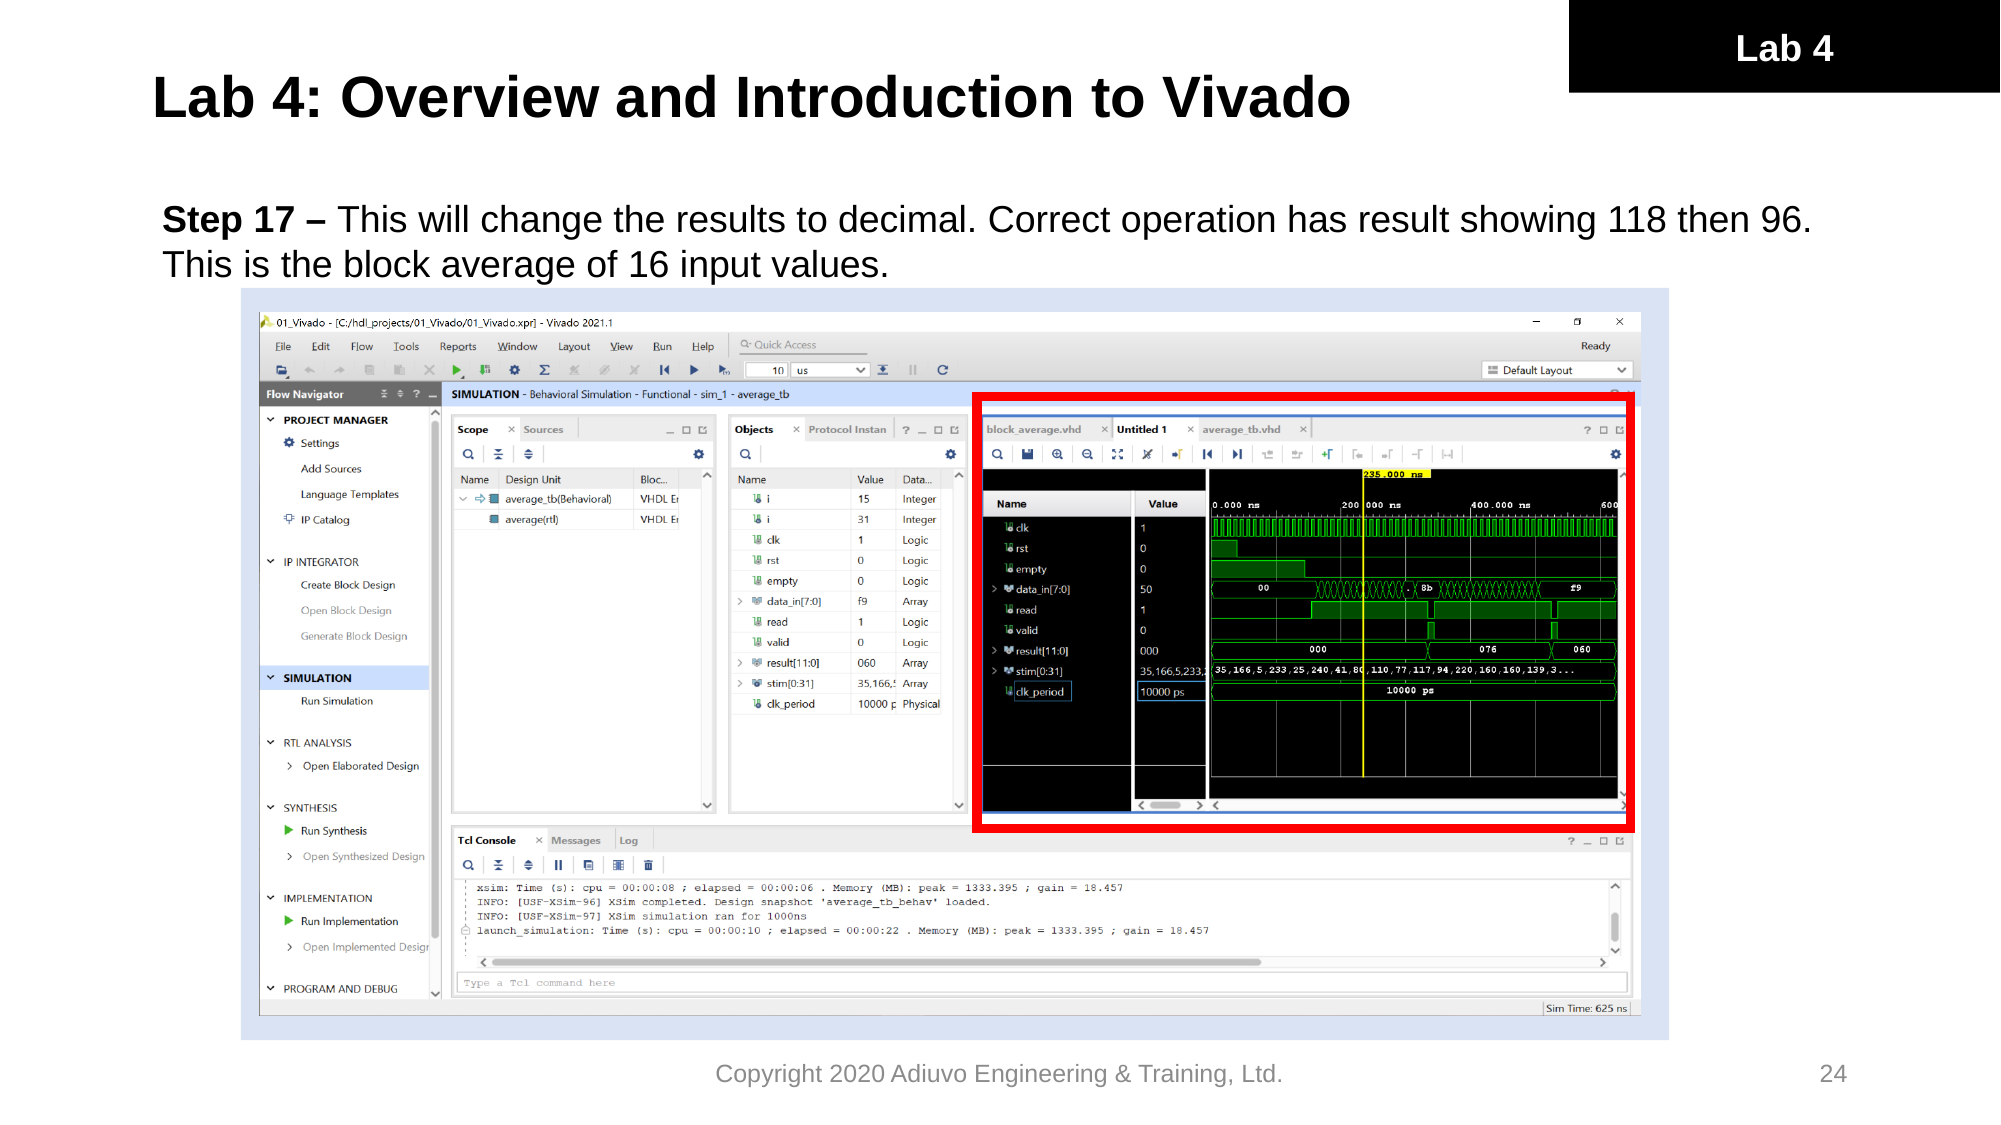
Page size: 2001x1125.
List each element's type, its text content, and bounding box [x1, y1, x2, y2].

footer Copyright 2020 Adiuvo Engineering & Training, Ltd. [662, 1042, 1338, 1103]
text_box [240, 338, 1670, 1041]
text_box Step 17 – This will change the results to decimal. Correct operation has result showing 118 then 96. This is the block average of 16 input values. [147, 187, 1873, 338]
slide_number 24 [1412, 1042, 1863, 1103]
picture [259, 312, 1641, 1016]
text_box Lab 4 [1568, 0, 2000, 94]
title Lab 4: Overview and Introduction to Vivado [137, 59, 1863, 153]
